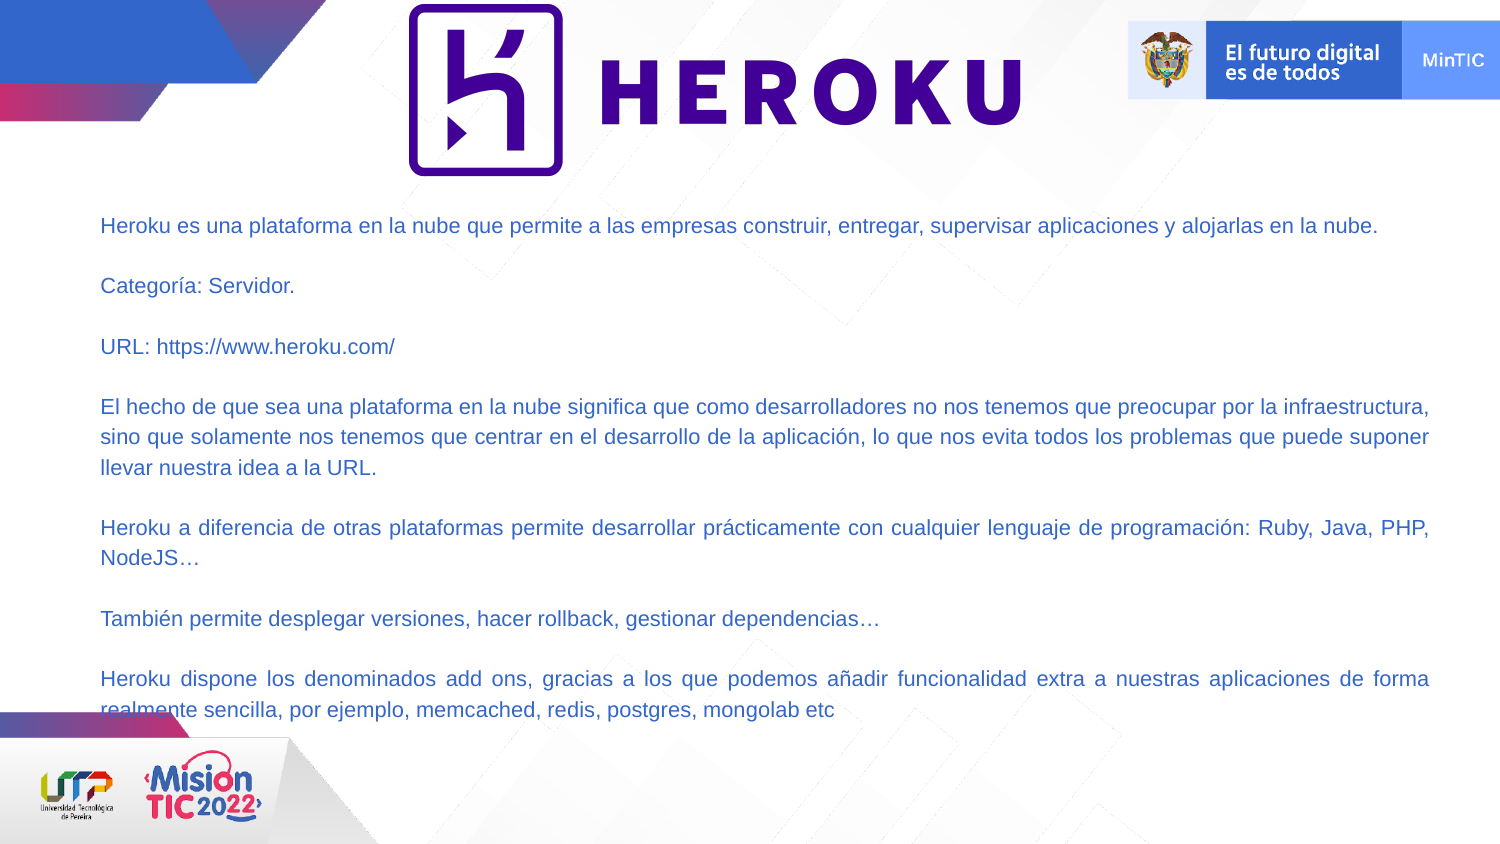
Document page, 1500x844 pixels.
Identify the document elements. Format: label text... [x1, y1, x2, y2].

list Heroku es una plataforma en la nube que permite a las empresas construir, entregar, supervisar aplicaciones y alojarlas en la nube. Categoría: Servidor. URL: https://www.heroku.com/ El hecho de que sea una plataforma en la nube significa que como desarrolladores no nos tenemos que preocupar por la infraestructura, sino que solamente nos tenemos que centrar en el desarrollo de la aplicación, lo que nos evita todos los problemas que puede suponer llevar nuestra idea a la URL. Heroku a diferencia de otras plataformas permite desarrollar prácticamente con cualquier lenguaje de programación: Ruby, Java, PHP, NodeJS… También permite desplegar versiones, hacer rollback, gestionar dependencias… Heroku dispone los denominados add ons, gracias a los que podemos añadir funcionalidad extra a nuestras aplicaciones de forma realmente sencilla, por ejemplo, memcached, redis, postgres, mongolab etc [67, 192, 1448, 739]
picture [0, 0, 1500, 844]
